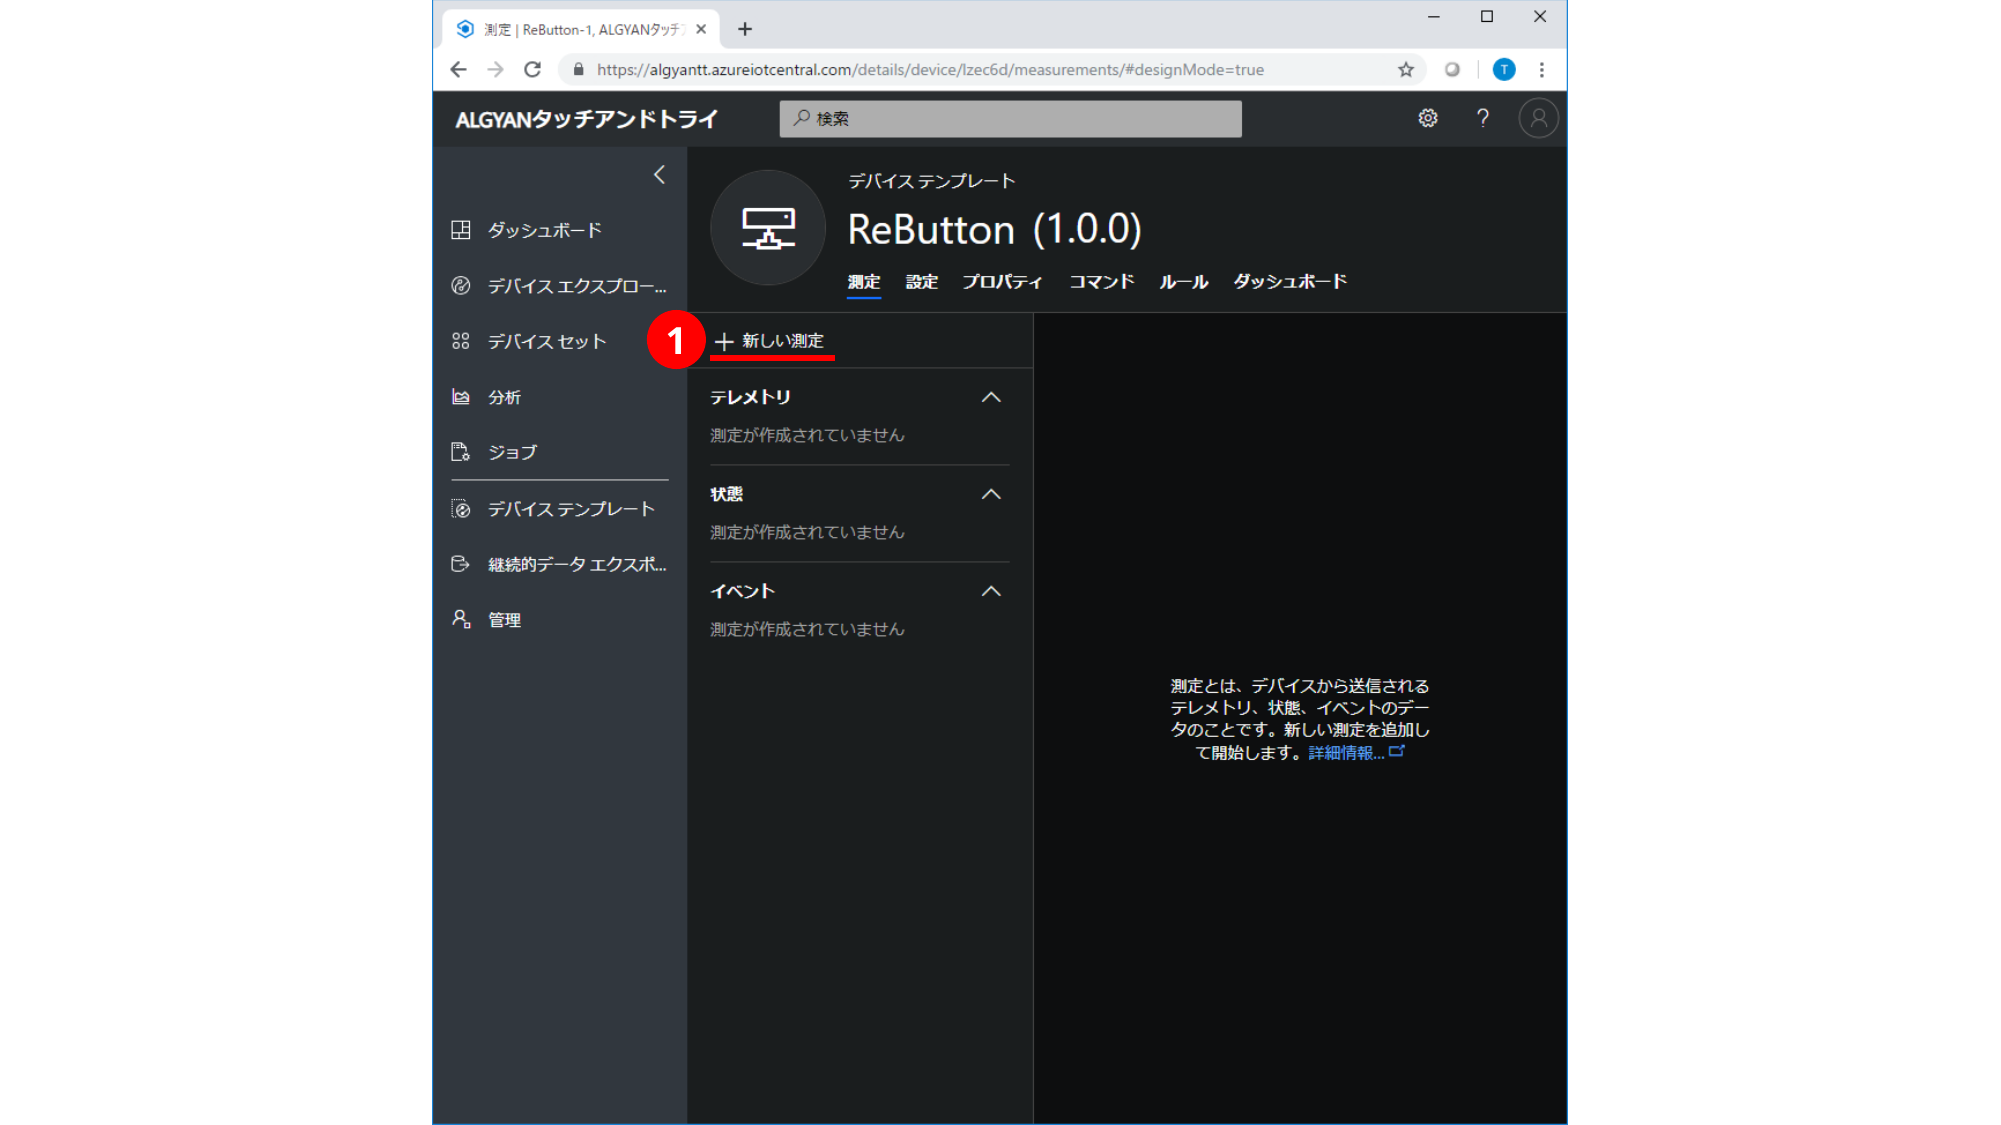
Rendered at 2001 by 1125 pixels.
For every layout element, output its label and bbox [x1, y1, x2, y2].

picture [432, 0, 1568, 1125]
